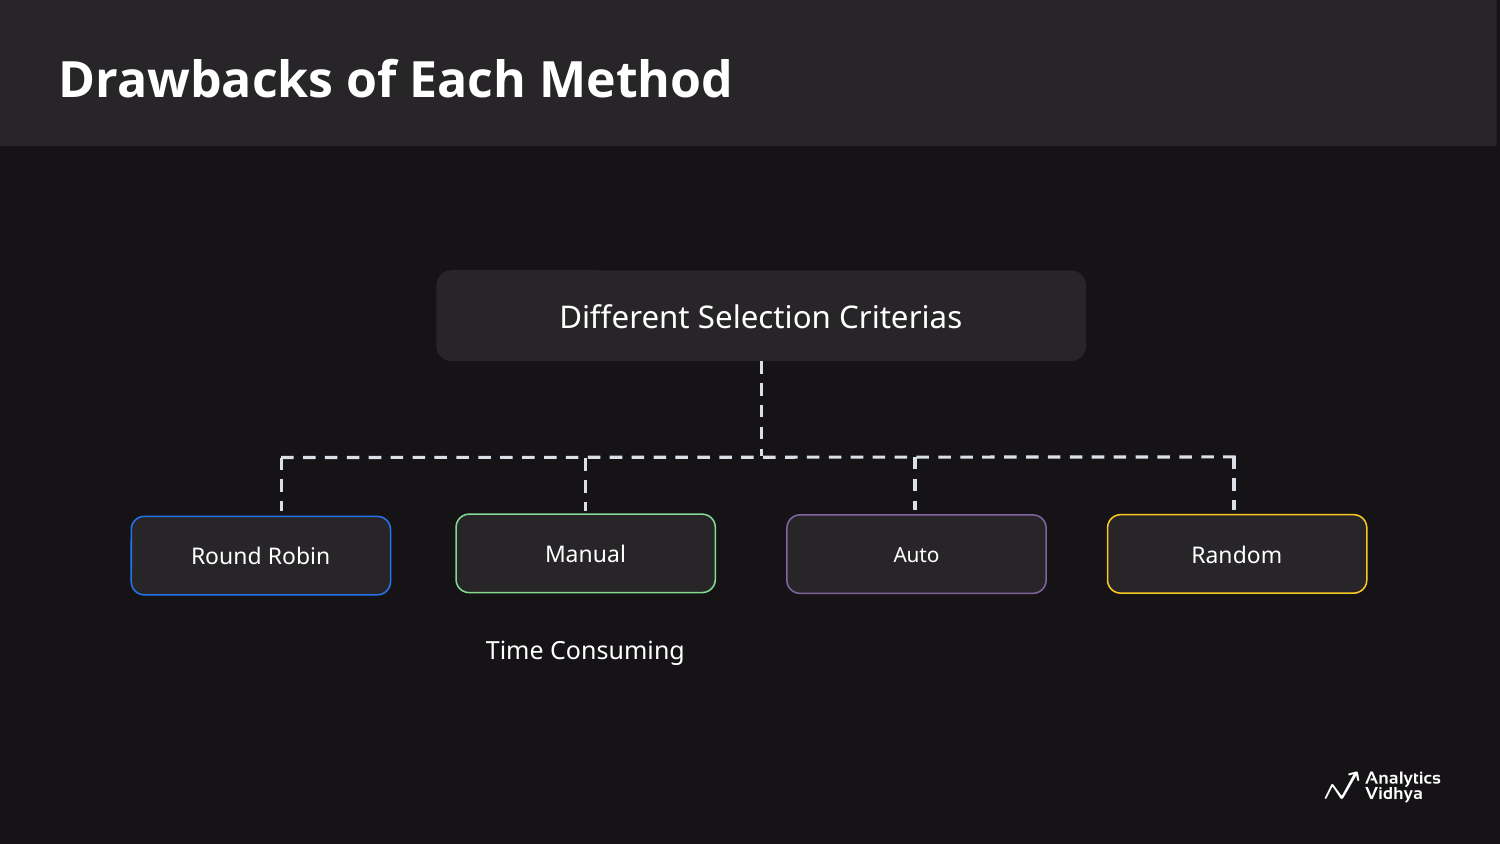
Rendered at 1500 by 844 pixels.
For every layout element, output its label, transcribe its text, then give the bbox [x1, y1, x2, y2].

text_box Time Consuming [463, 619, 708, 679]
text_box Random [1107, 514, 1367, 594]
picture [1320, 769, 1445, 805]
text_box Different Selection Criterias [436, 270, 1086, 362]
text_box Auto [786, 514, 1047, 594]
text_box Manual [456, 514, 716, 593]
text_box [0, 0, 1497, 146]
text_box Drawbacks of Each Method [43, 32, 1434, 119]
text_box Round Robin [131, 516, 391, 595]
